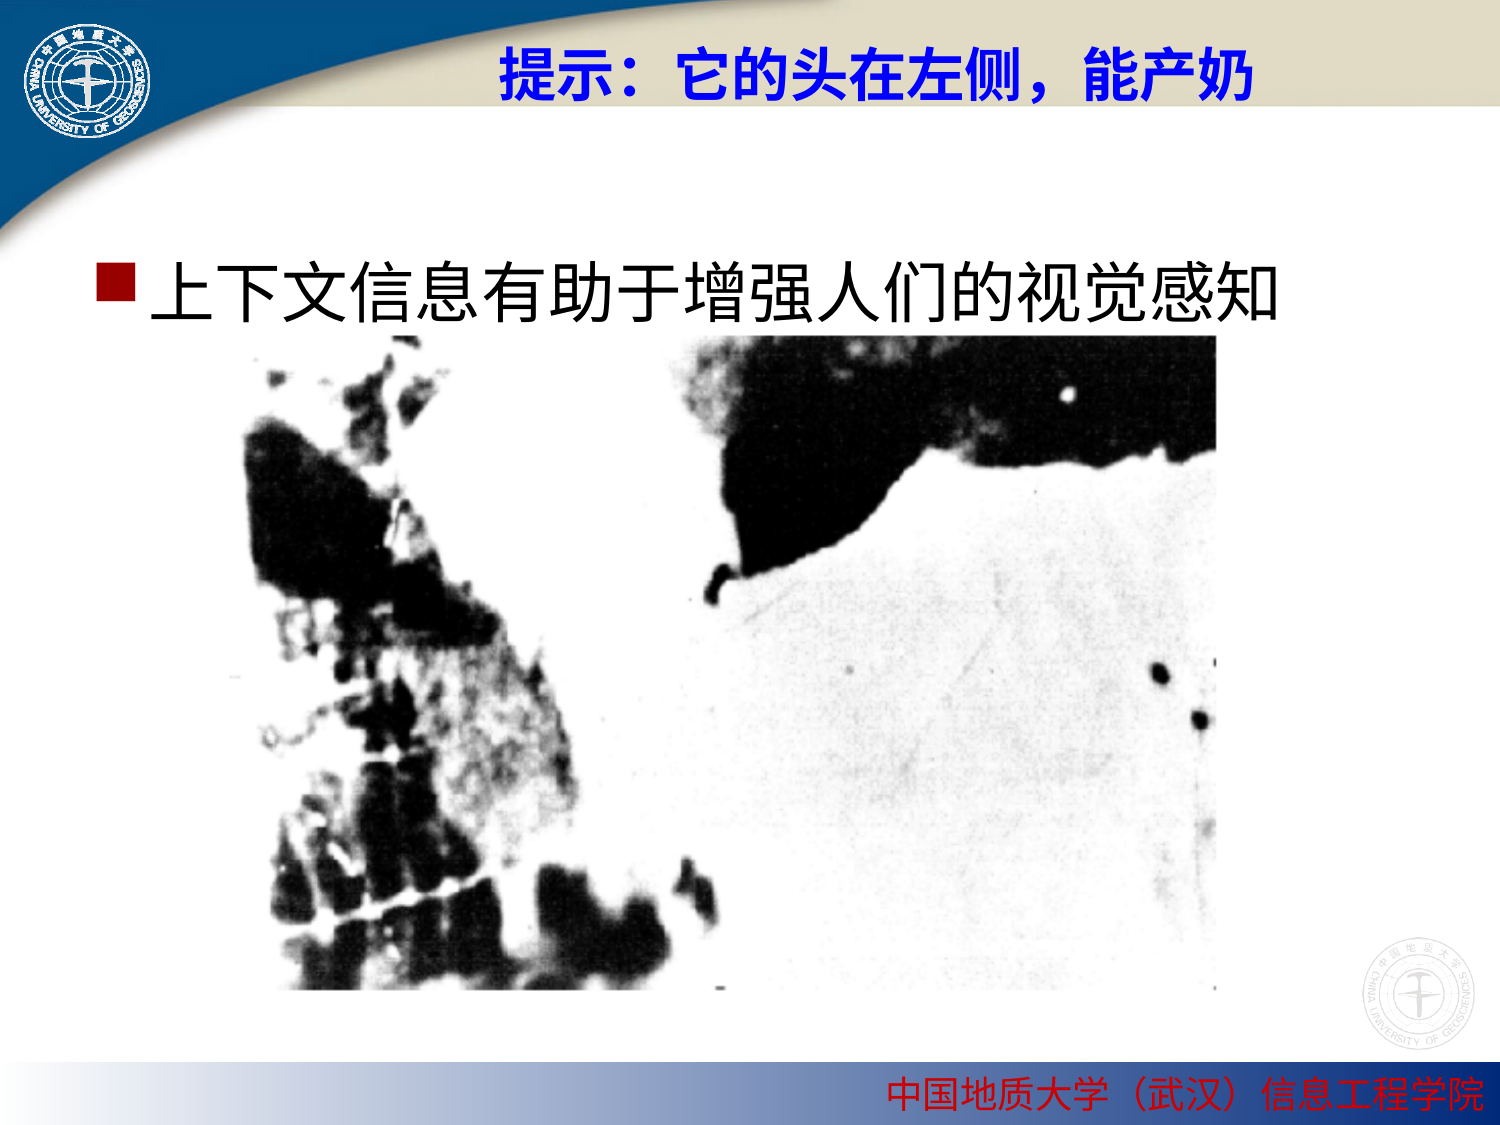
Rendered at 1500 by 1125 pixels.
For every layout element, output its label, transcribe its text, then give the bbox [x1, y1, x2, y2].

title 提示：它的头在左侧，能产奶 [327, 30, 1428, 126]
picture [0, 0, 1500, 1062]
list 上下文信息有助于增强人们的视觉感知 [76, 243, 1428, 987]
